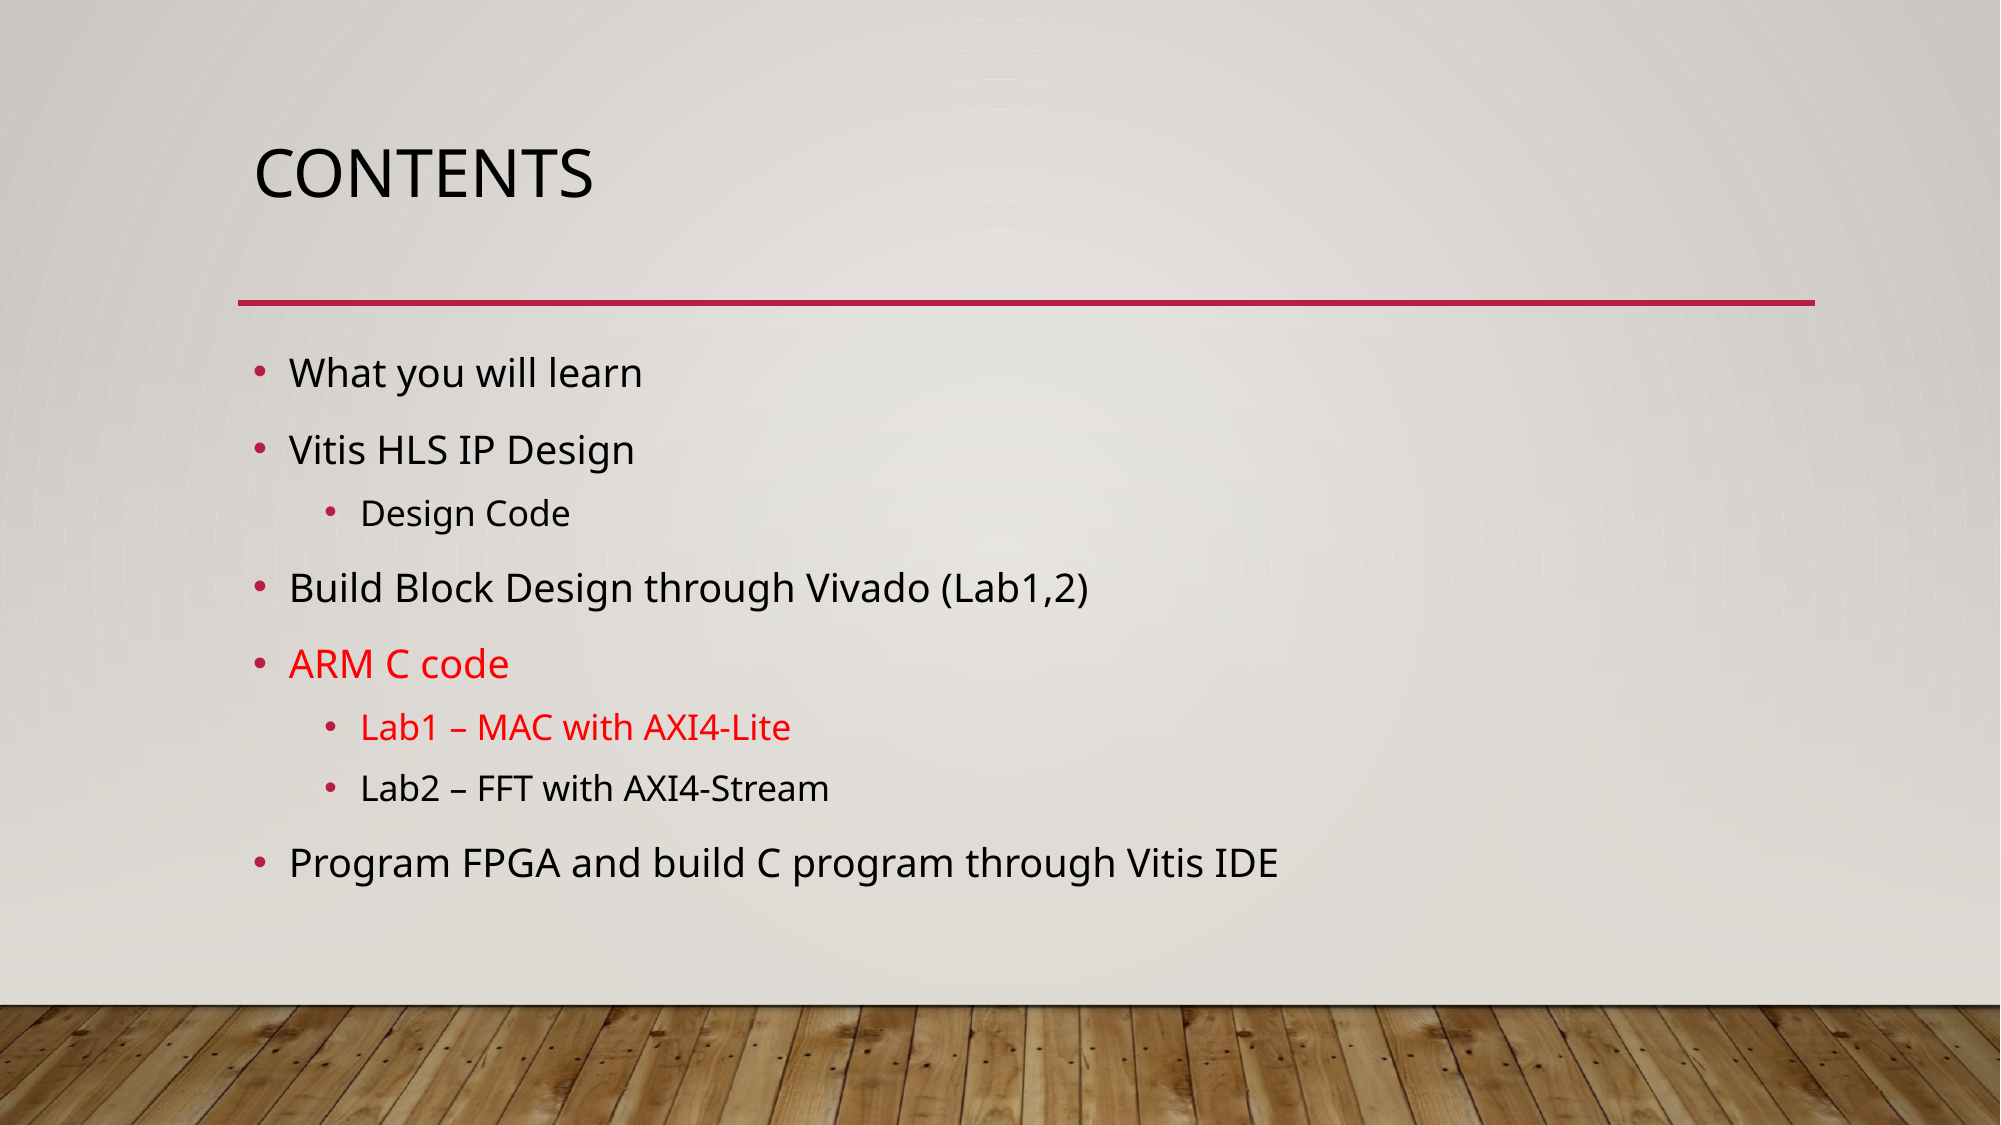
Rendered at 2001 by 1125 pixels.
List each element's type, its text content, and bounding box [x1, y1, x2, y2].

list What you will learn Vitis HLS IP Design Design Code Build Block Design through Vivado (Lab1,2) ARM C code Lab1 – MAC with AXI4-Lite Lab2 – FFT with AXI4-Stream Program FPGA and build C program through Vitis IDE [238, 330, 1814, 897]
picture [0, 1005, 2000, 1125]
title Contents [238, 131, 1814, 305]
